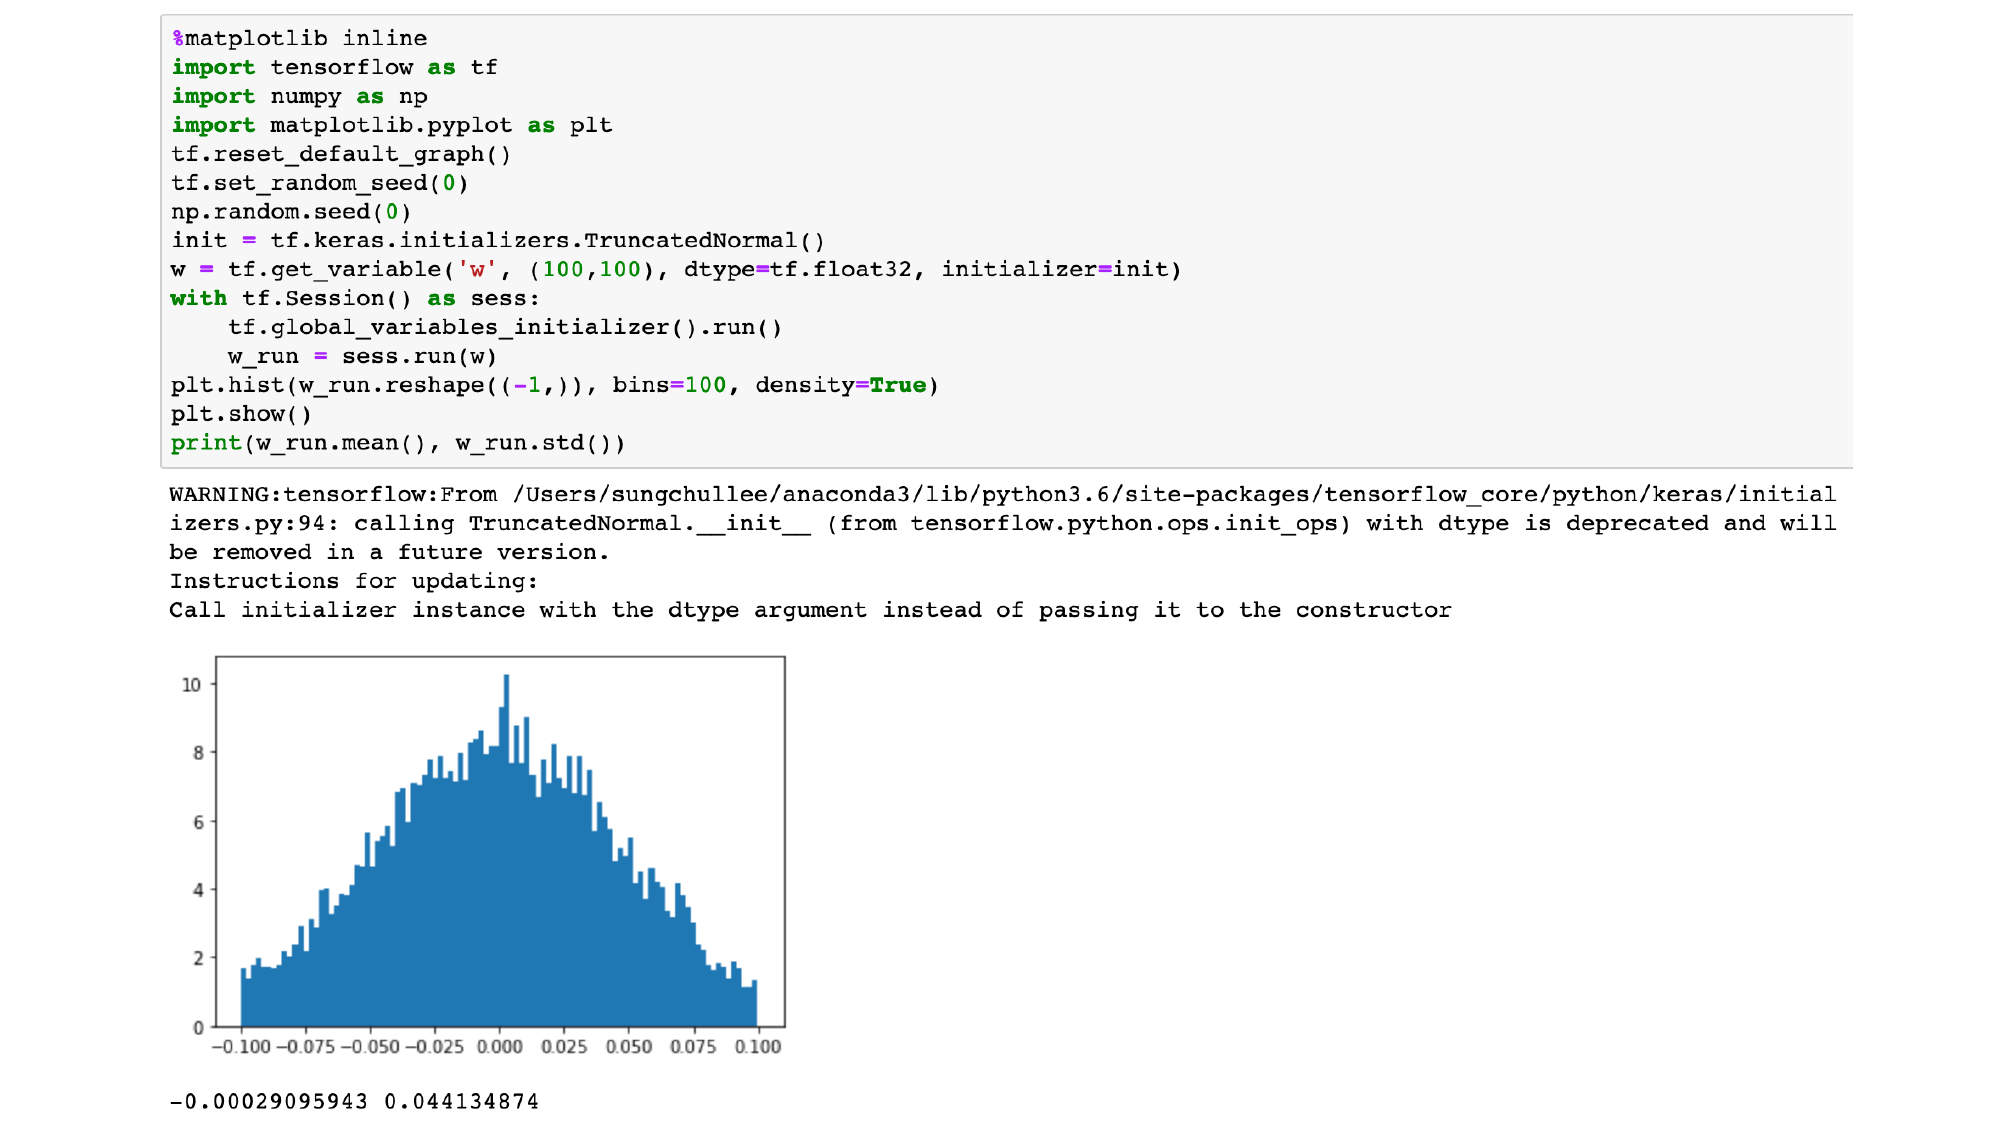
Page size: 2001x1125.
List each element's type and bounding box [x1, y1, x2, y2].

picture [147, 0, 1853, 1125]
